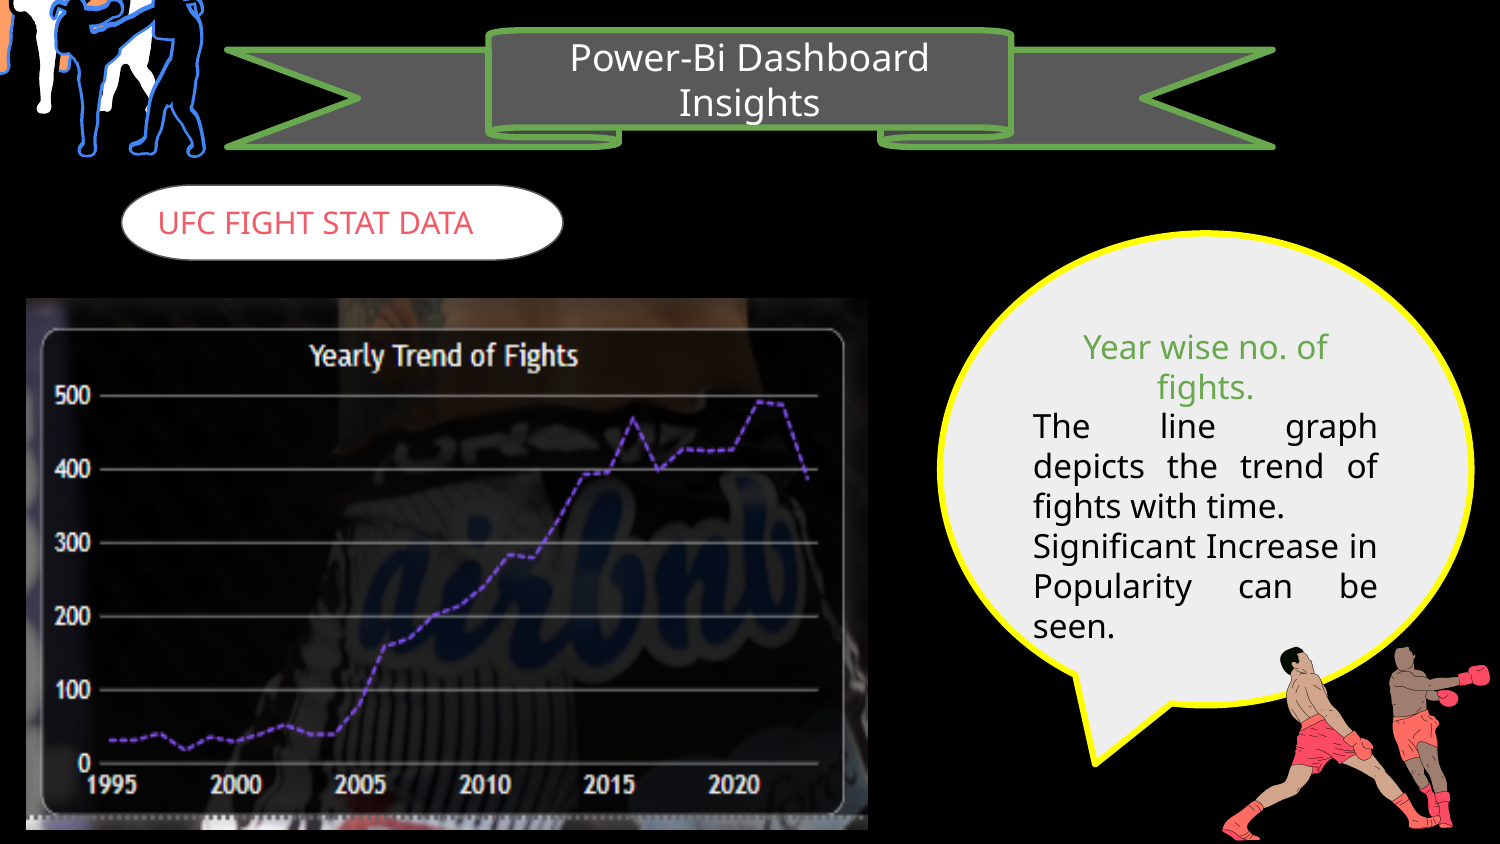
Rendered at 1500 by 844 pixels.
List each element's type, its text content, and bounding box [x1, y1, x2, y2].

text_box [0, 12, 16, 75]
text_box [49, 0, 207, 158]
text_box [57, 55, 69, 71]
text_box [57, 57, 72, 74]
text_box [52, 0, 203, 156]
text_box [100, 28, 157, 115]
text_box [0, 0, 13, 73]
text_box [87, 0, 106, 6]
text_box UFC FIGHT STAT DATA [121, 185, 564, 261]
picture [1214, 631, 1500, 844]
text_box Power-Bi Dashboard Insights [227, 30, 1273, 147]
picture [26, 297, 868, 830]
text_box [125, 0, 151, 15]
text_box [11, 0, 59, 117]
text_box Year wise no. of fights. The line graph depicts the trend of fights with time. Significant Increase in Popularity can be seen. [940, 233, 1472, 765]
